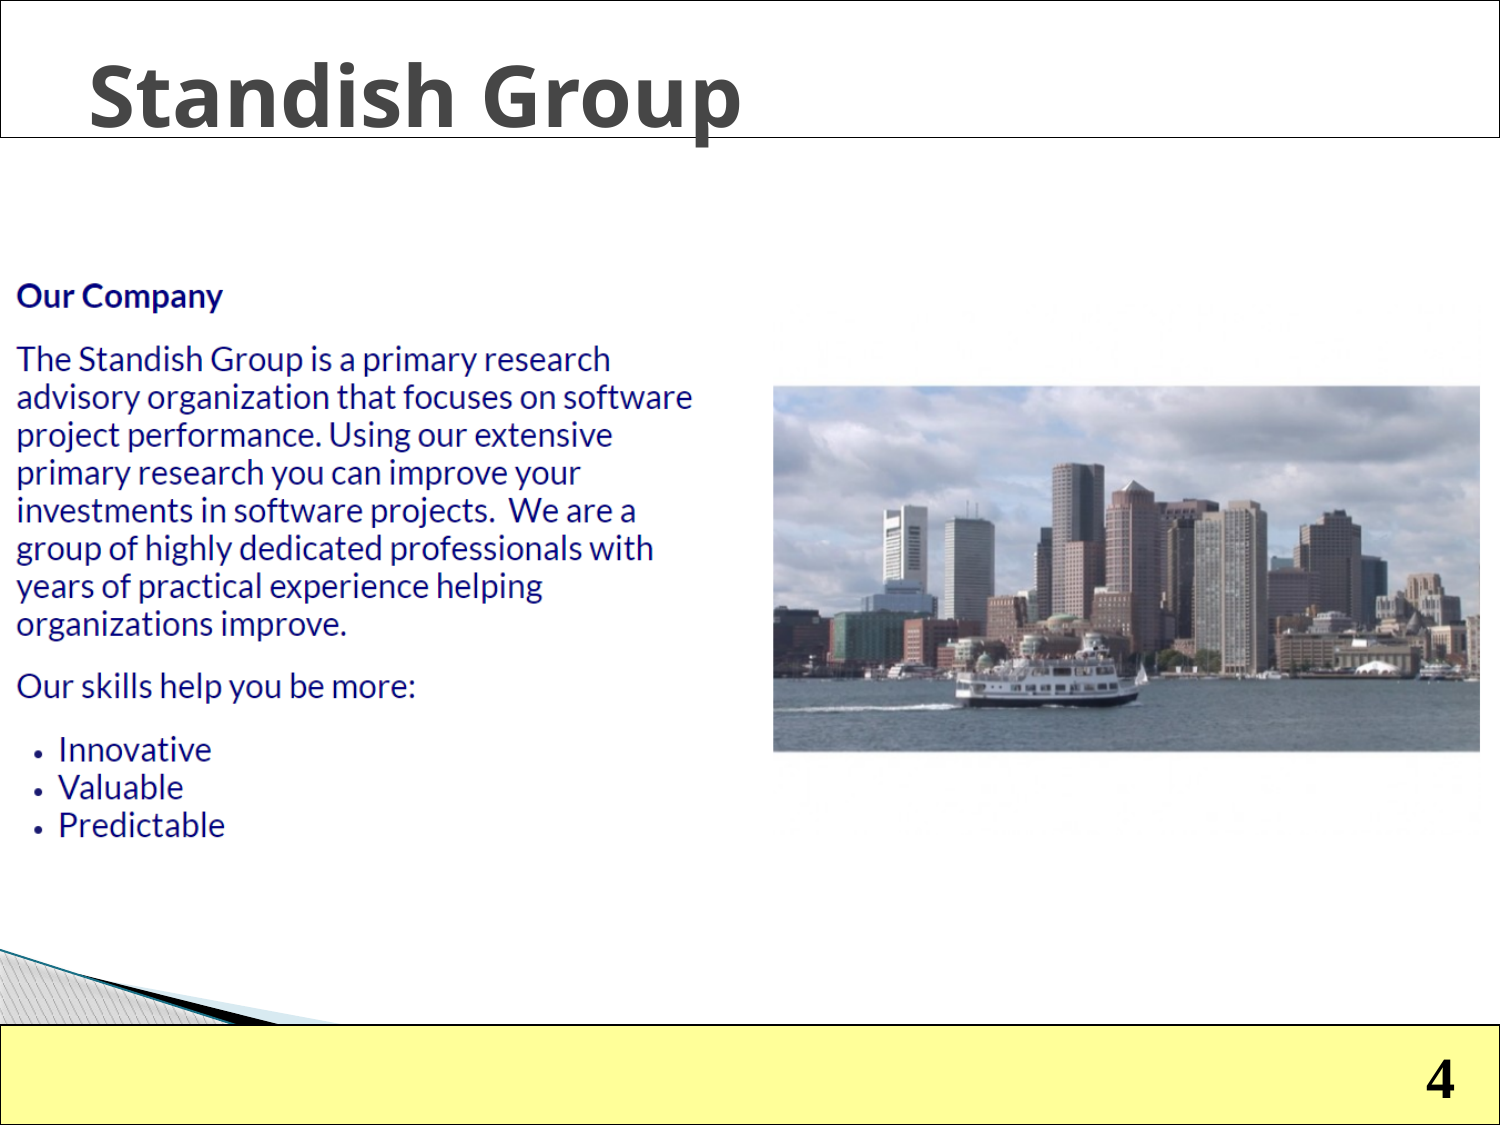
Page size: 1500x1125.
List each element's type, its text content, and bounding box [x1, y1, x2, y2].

title Standish Group [75, 0, 1425, 188]
picture [0, 270, 1500, 855]
